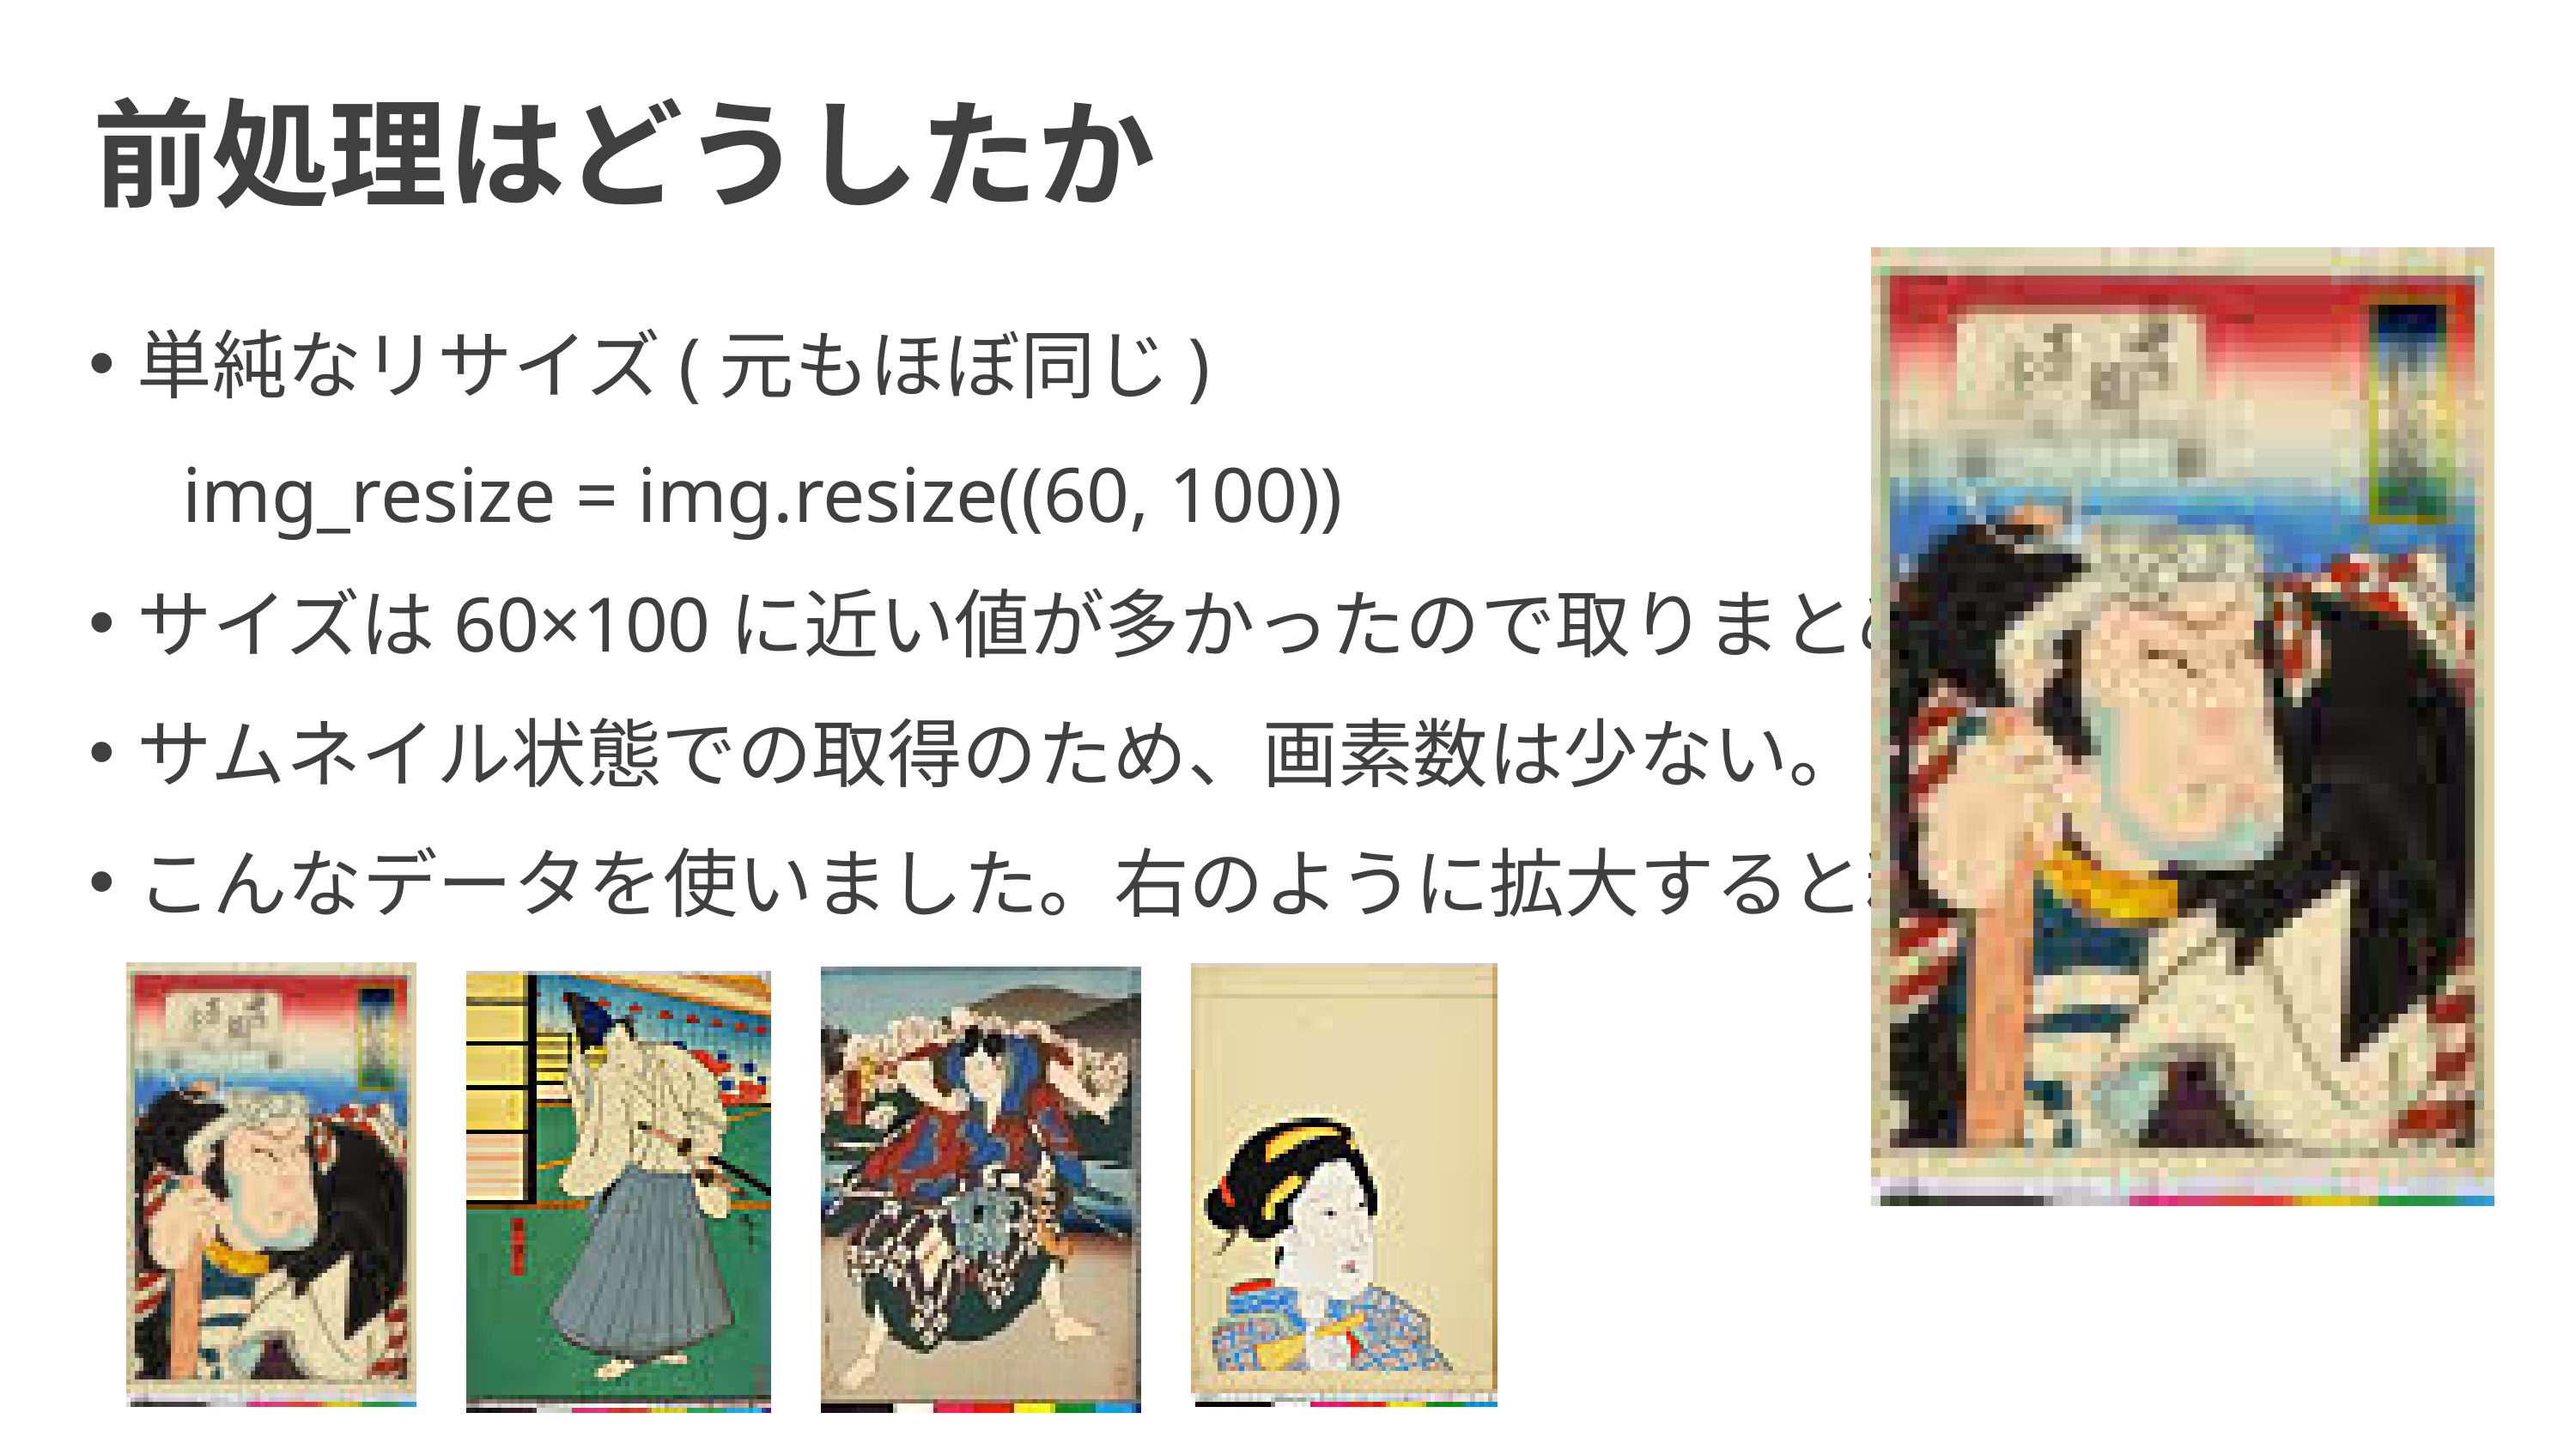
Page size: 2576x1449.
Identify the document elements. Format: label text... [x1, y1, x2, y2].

list 単純なリサイズ(元もほぼ同じ) img_resize = img.resize((60, 100)) サイズは60×100に近い値が多かったので取りまとめ。 サムネイル状態での取得のため、画素数は少ない。 こんなデータを使いました。右のように拡大すると粗い。 [76, 293, 2494, 1305]
picture [1871, 247, 2494, 1206]
picture [126, 962, 416, 1407]
title 前処理はどうしたか [80, 24, 2494, 248]
picture [821, 962, 1141, 1413]
picture [466, 971, 771, 1413]
picture [1191, 963, 1498, 1407]
